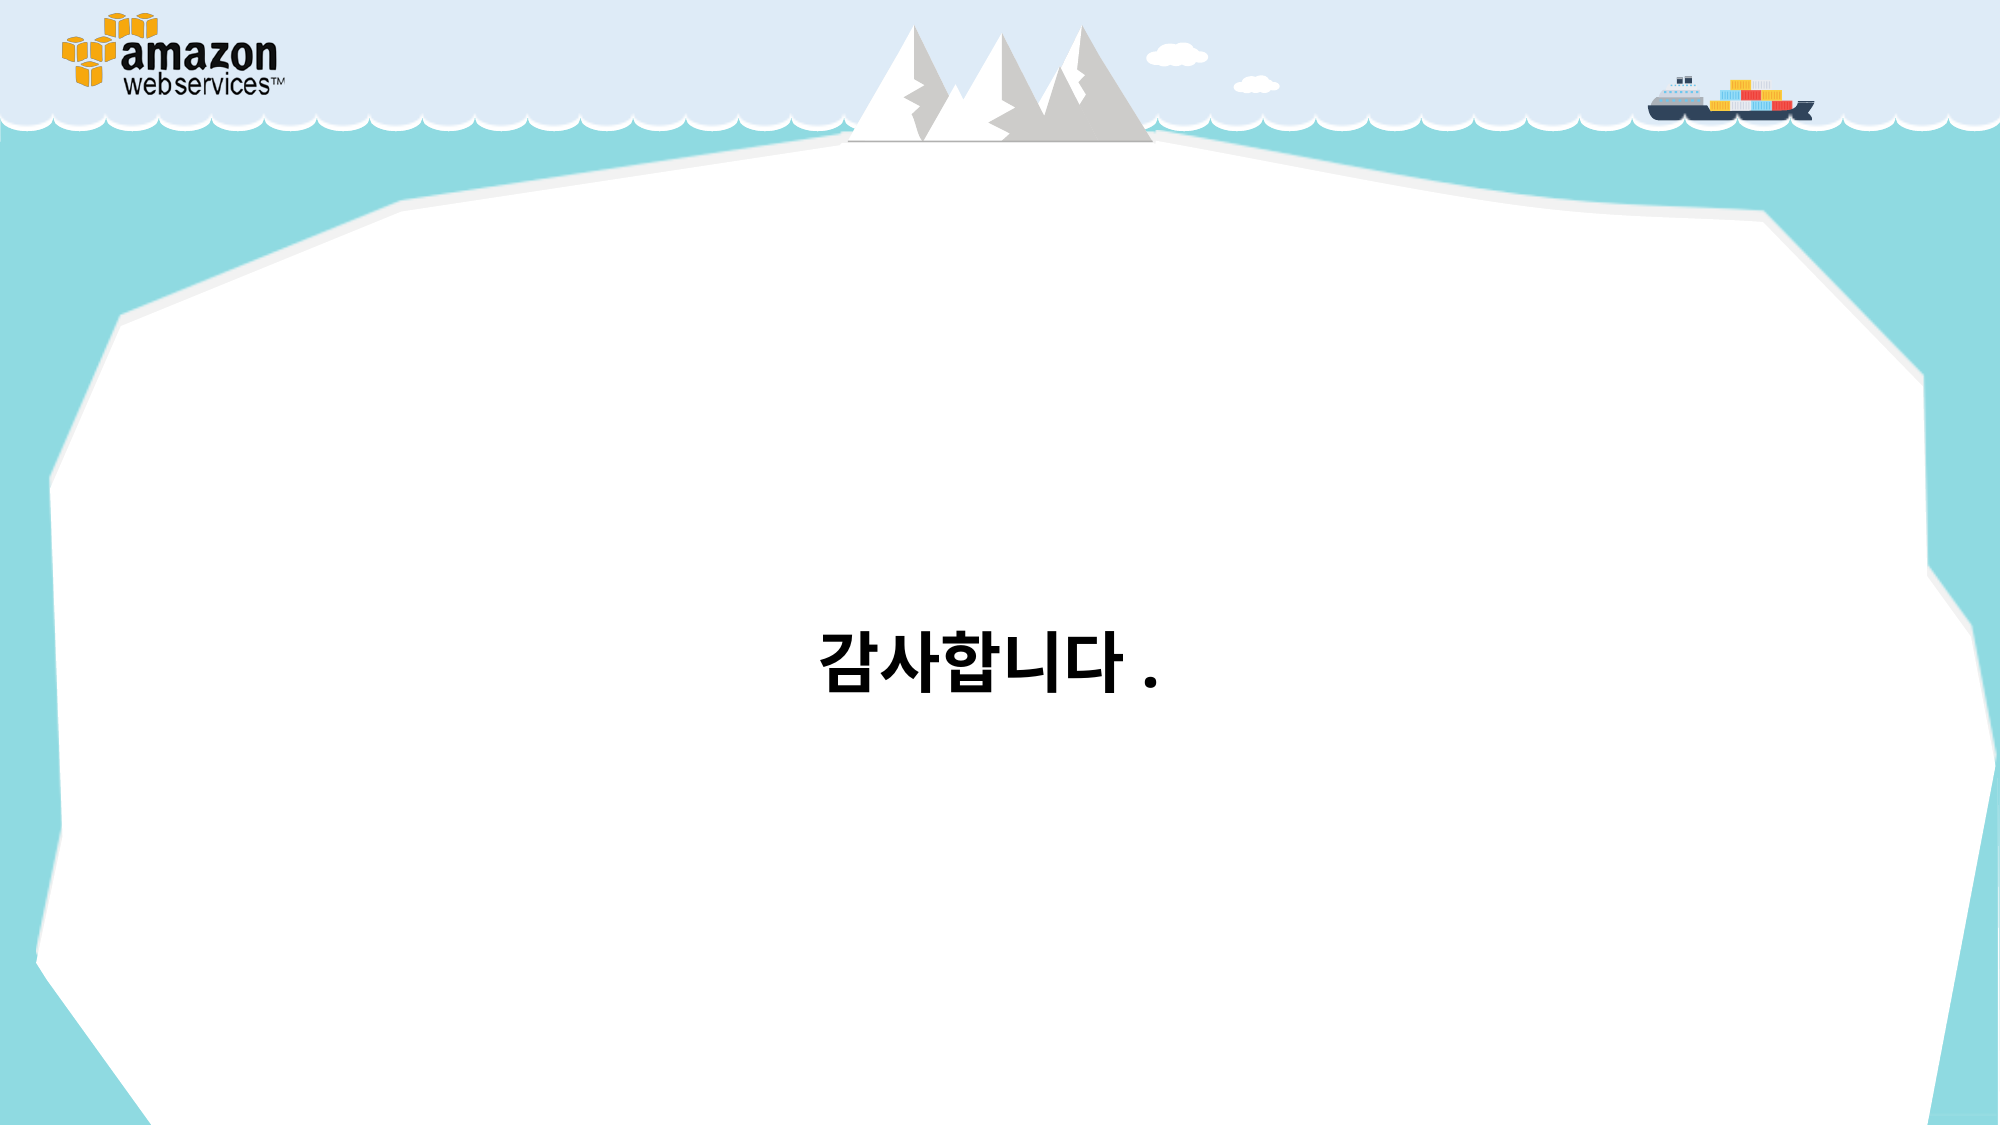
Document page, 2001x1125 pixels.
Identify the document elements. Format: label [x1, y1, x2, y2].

picture [43, 0, 301, 130]
text_box [0, 117, 2000, 1125]
text_box [847, 24, 1153, 143]
text_box [1233, 75, 1280, 94]
text_box [1647, 76, 1815, 117]
text_box [1153, 42, 1209, 67]
